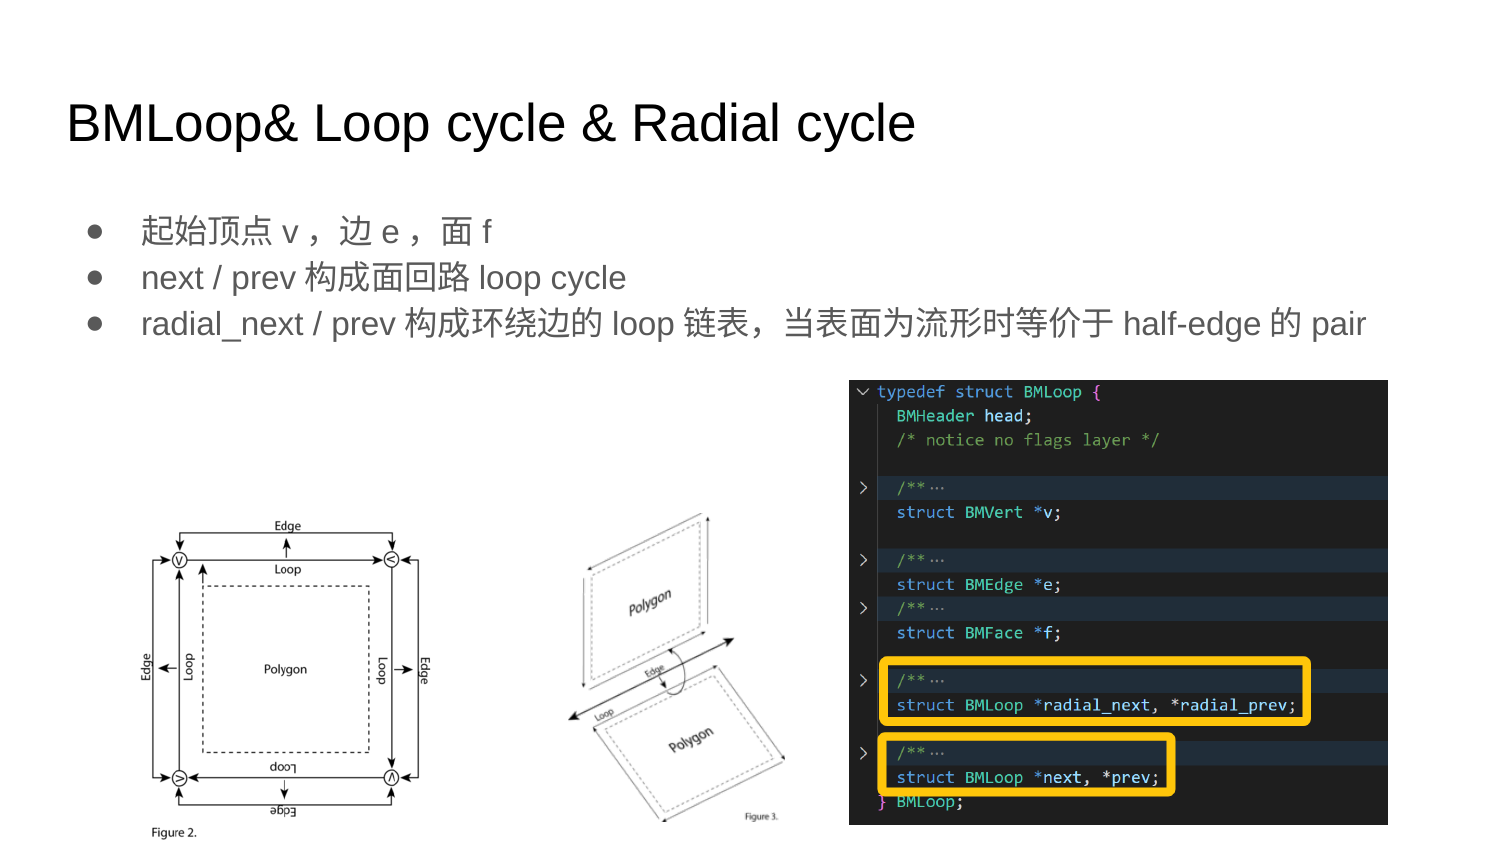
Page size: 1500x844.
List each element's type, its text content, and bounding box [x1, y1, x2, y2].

picture [849, 380, 1388, 825]
picture [567, 513, 785, 822]
title BMLoop& Loop cycle & Radial cycle [51, 72, 1449, 167]
list 起始顶点v，边e，面f next / prev构成面回路loop cycle radial_next / prev构成环绕边的loop链表，当表面为流形时等价于half-edge的pair [51, 189, 1449, 750]
picture [139, 518, 432, 840]
